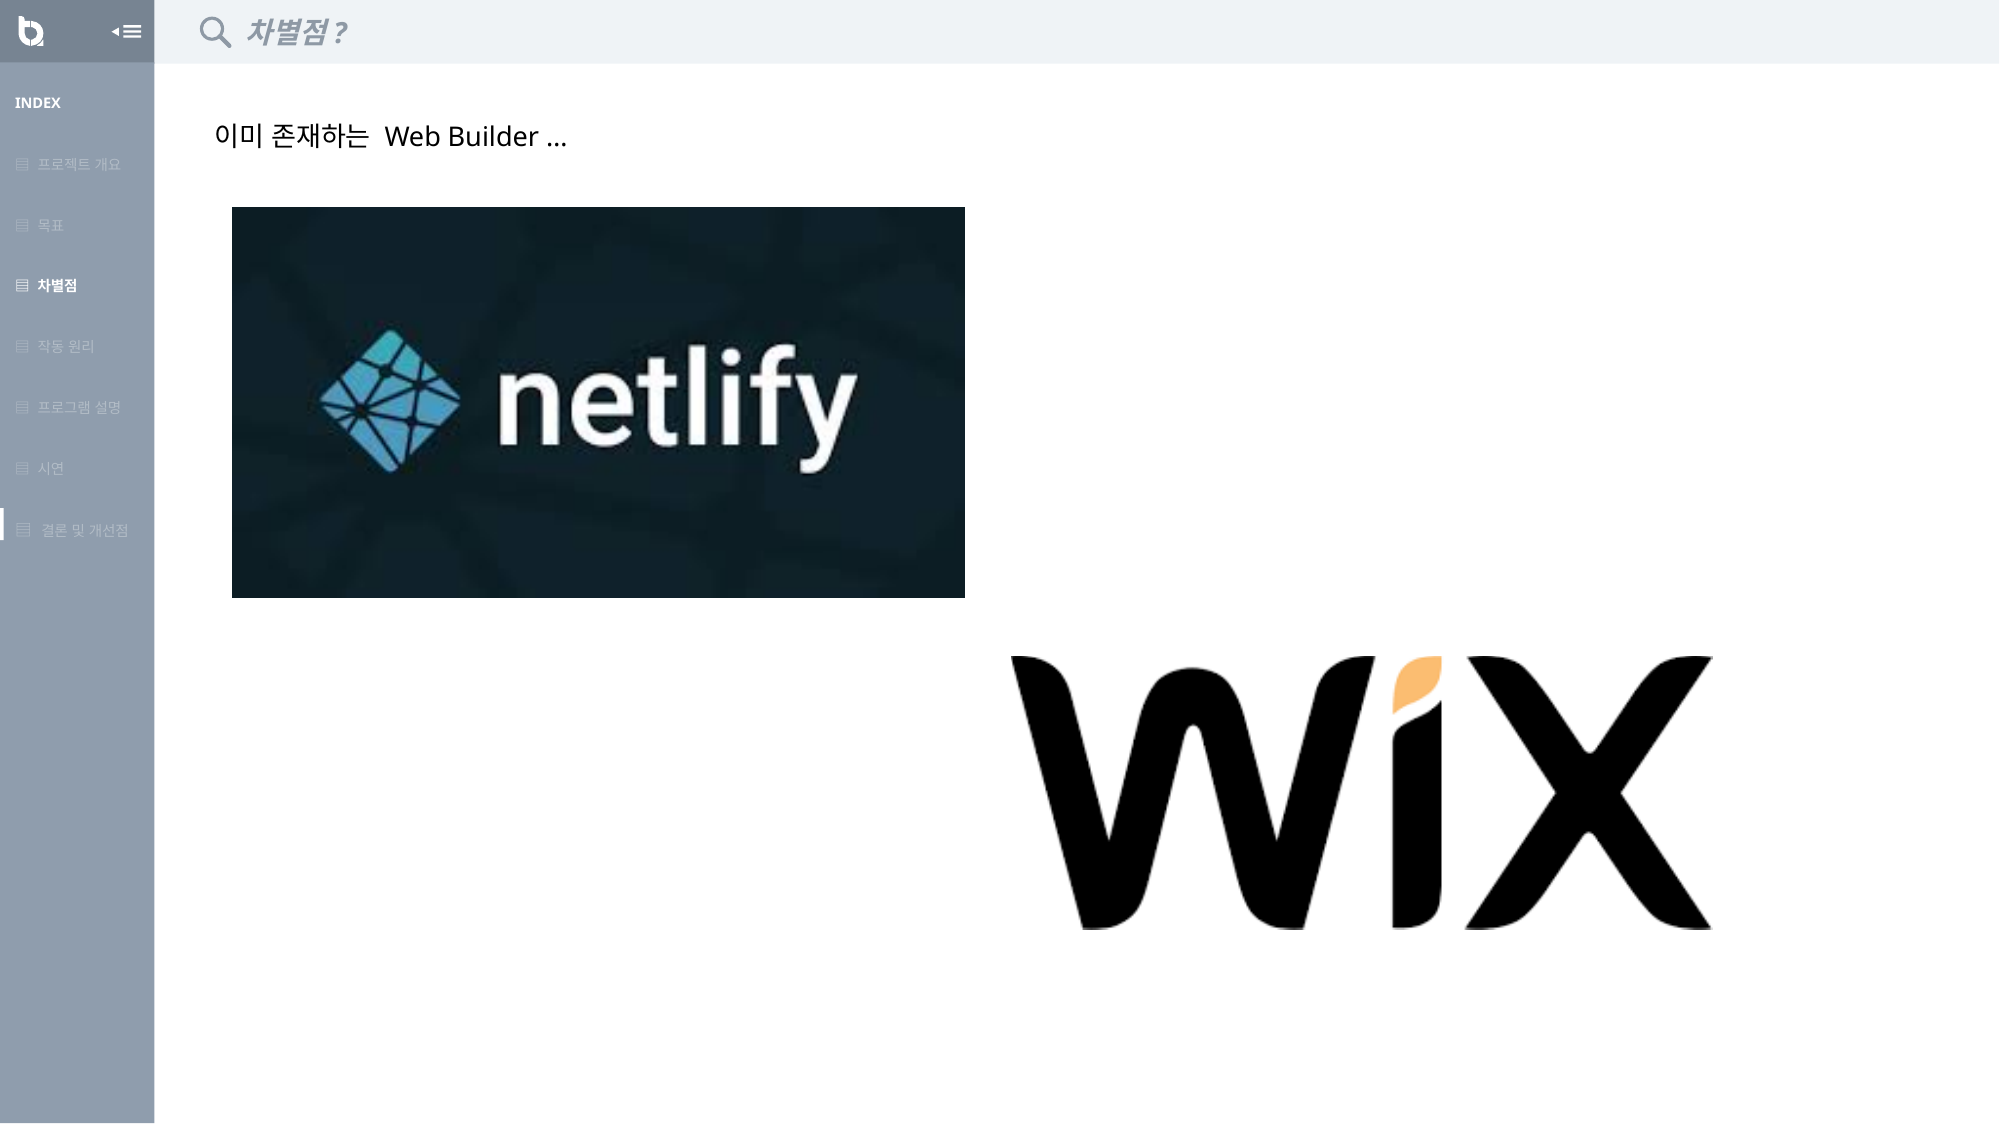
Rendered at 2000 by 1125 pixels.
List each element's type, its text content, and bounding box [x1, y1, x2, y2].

table_cell ▤ 결론 및 개선점 [0, 493, 157, 554]
table_header INDEX [0, 68, 157, 128]
text_box [0, 62, 155, 68]
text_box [199, 16, 228, 51]
table_cell ▤ 프로젝트 개요 [0, 128, 157, 189]
text_box [109, 26, 121, 38]
text_box 차별점? [155, 0, 2000, 64]
text_box [0, 554, 155, 1124]
table_cell ▤ 프로그램 설명 [0, 372, 157, 432]
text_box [18, 15, 44, 47]
table_cell ▤ 시연 [0, 432, 157, 493]
table_cell ▤ 차별점 [0, 250, 157, 311]
text_box [0, 0, 155, 62]
picture [231, 207, 966, 599]
table_cell ▤ 목표 [0, 189, 157, 250]
table_cell ▤ 작동 원리 [0, 311, 157, 372]
picture [1010, 656, 1713, 930]
text_box 이미 존재하는 Web Builder … [199, 111, 848, 159]
